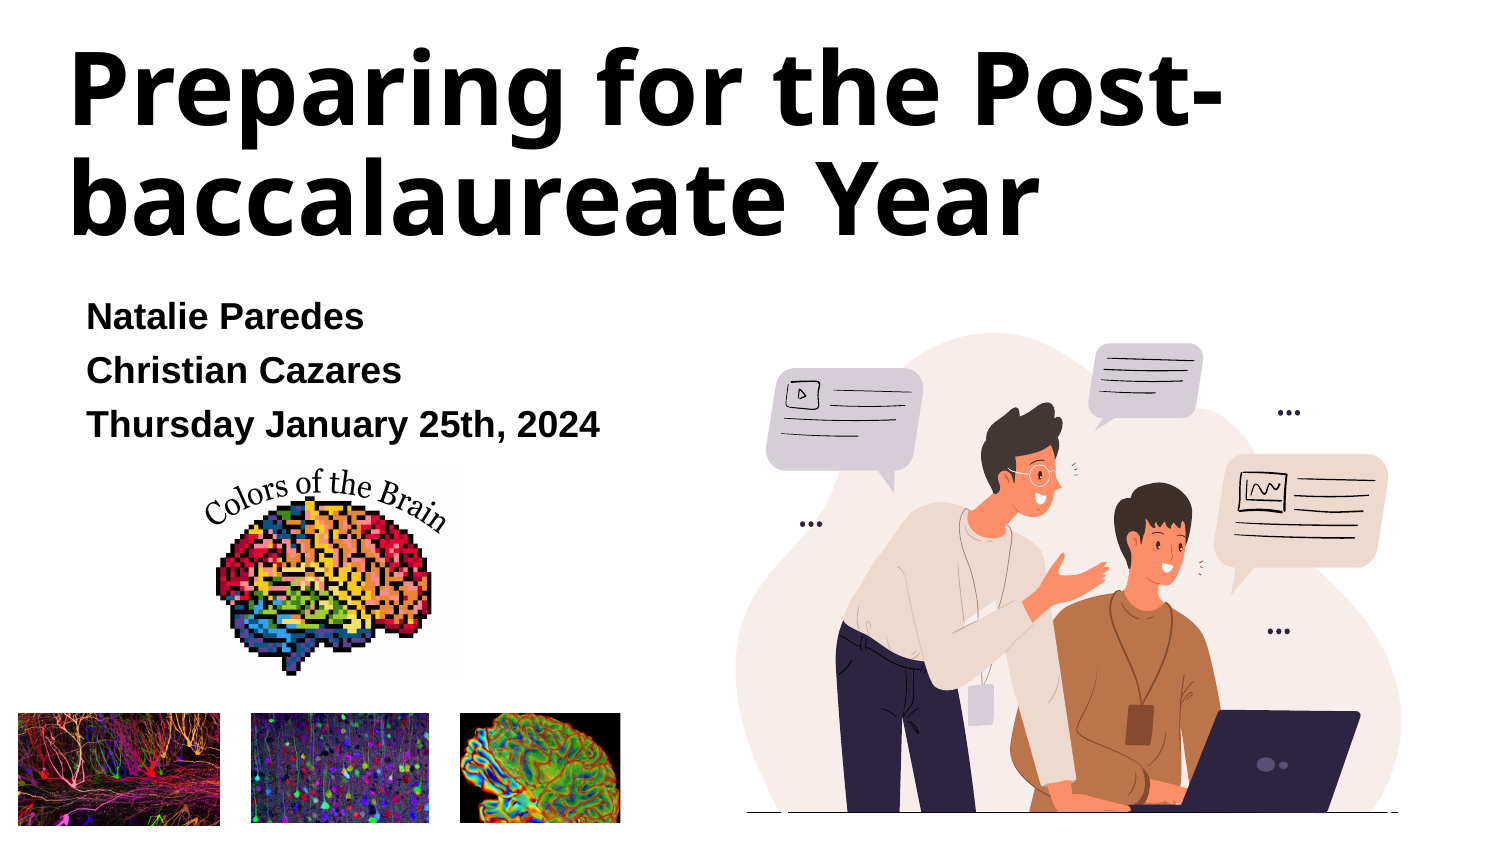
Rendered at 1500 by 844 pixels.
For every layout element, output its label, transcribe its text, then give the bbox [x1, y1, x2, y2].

picture [203, 466, 461, 680]
picture [251, 712, 429, 823]
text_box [732, 332, 1405, 814]
title Preparing for the Post-baccalaureate Year [51, 22, 1463, 269]
subtitle Natalie Paredes Christian Cazares Thursday January 25th, 2024 [71, 268, 710, 458]
picture [18, 712, 220, 826]
picture [459, 712, 621, 823]
